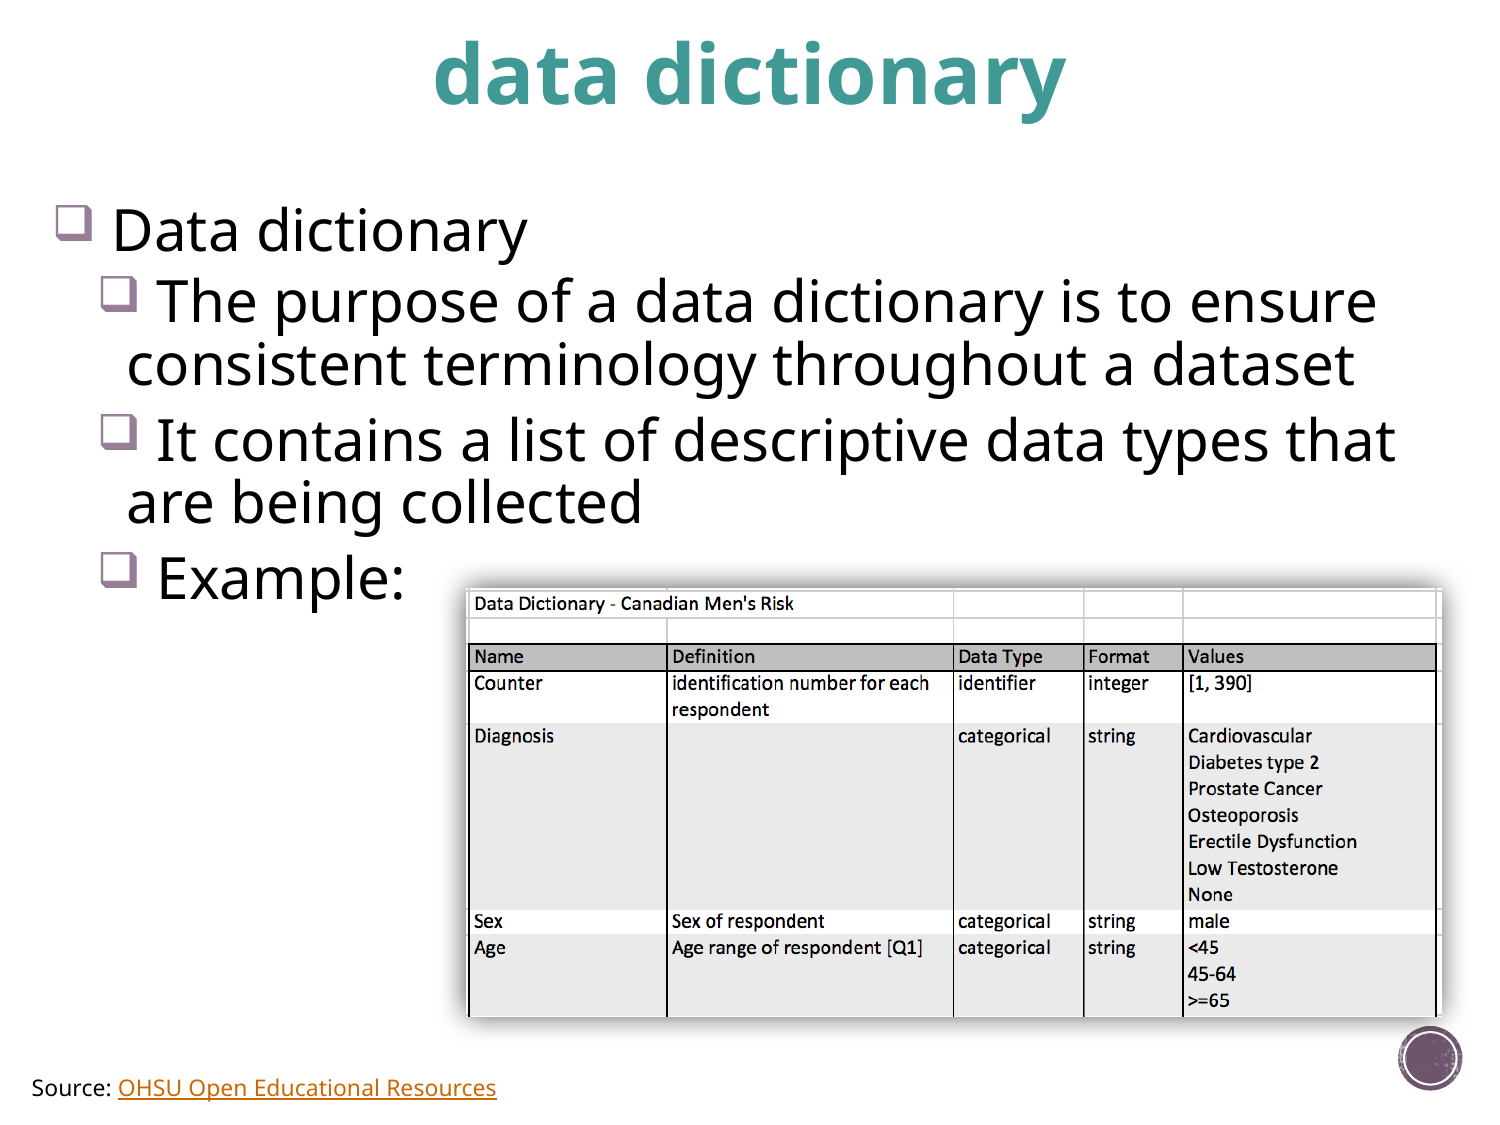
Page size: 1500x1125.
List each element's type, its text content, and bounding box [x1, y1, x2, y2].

list Source: OHSU Open Educational Resources [16, 1066, 566, 1105]
picture [466, 588, 1442, 1017]
title data dictionary [0, 2, 1500, 153]
list Data dictionary The purpose of a data dictionary is to ensure consistent terminology throughout a dataset It contains a list of descriptive data types that are being collected Example: [36, 194, 1464, 966]
